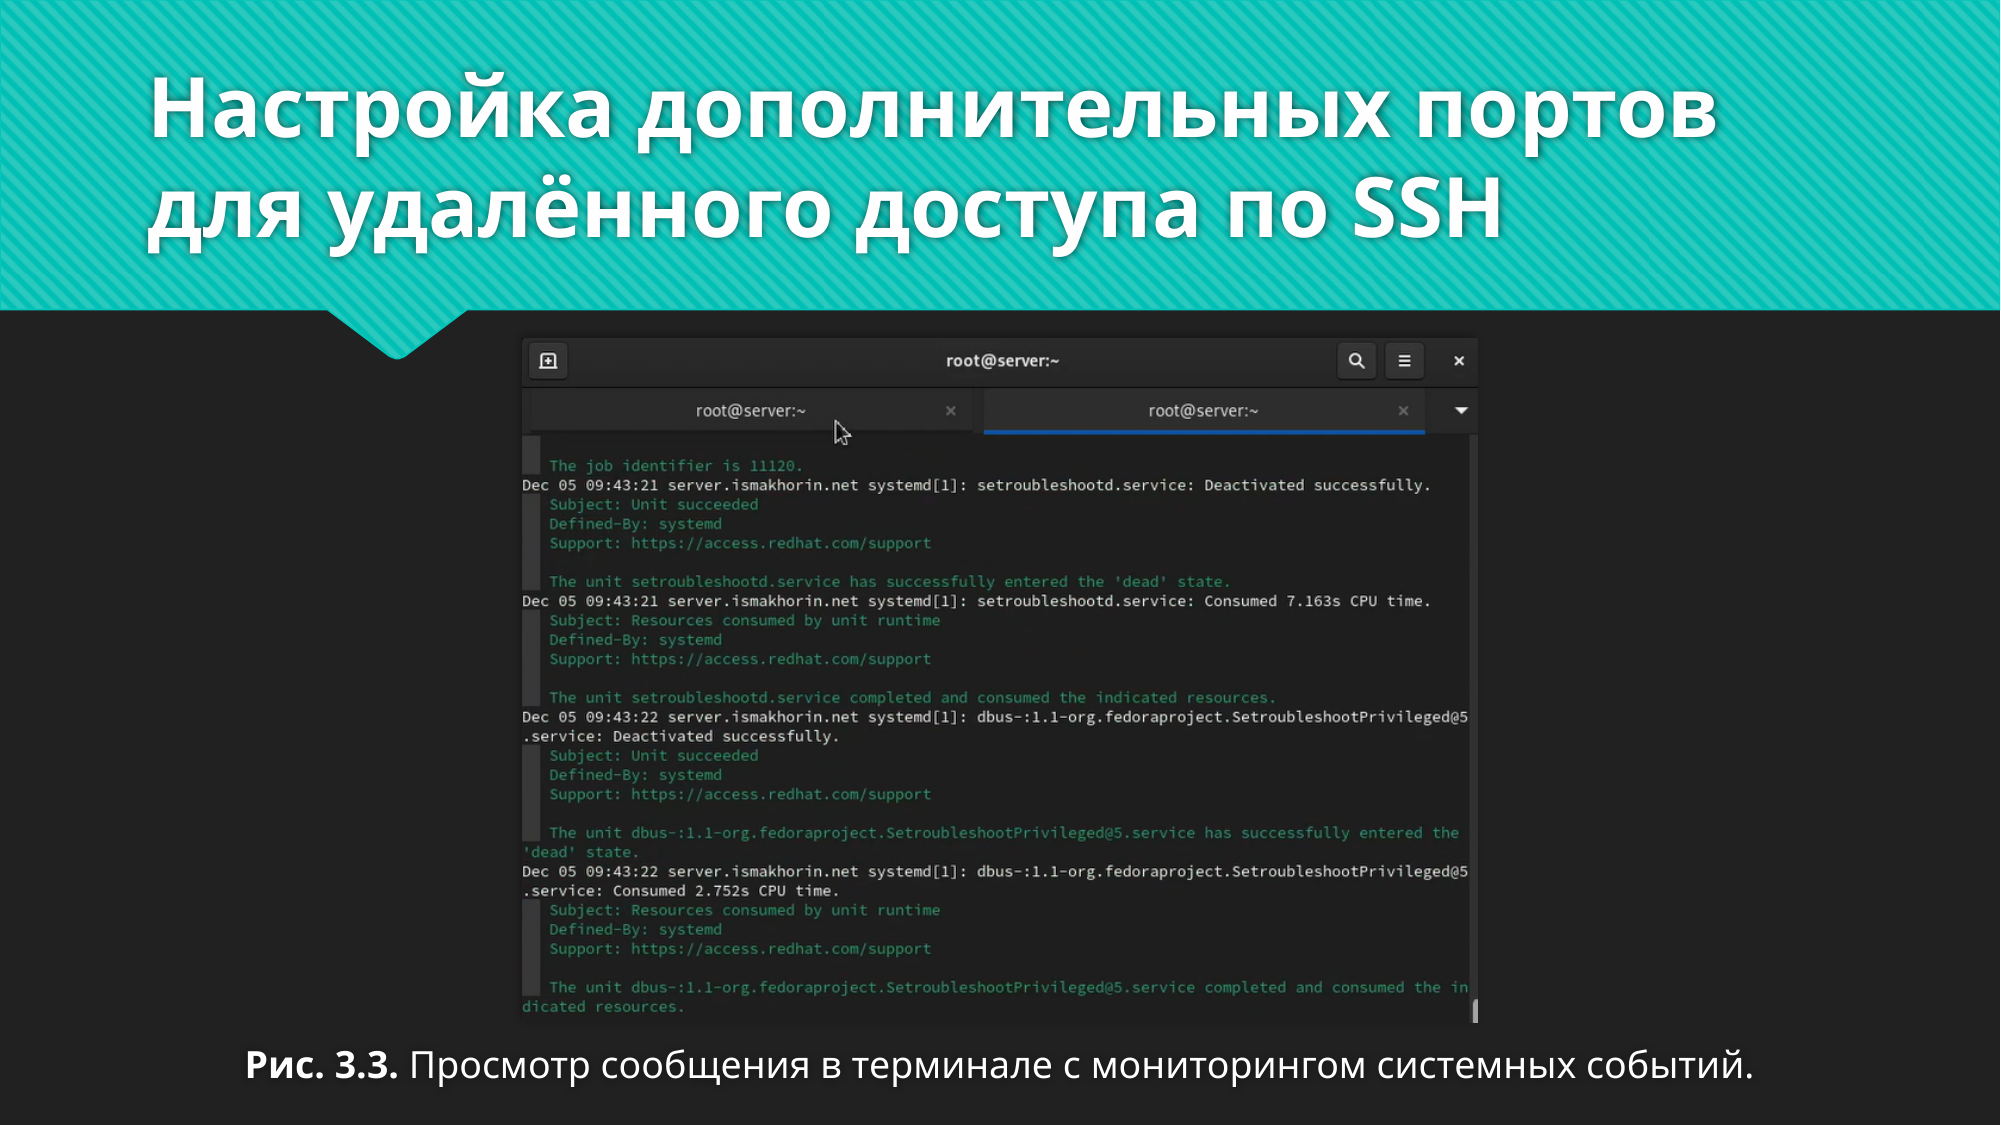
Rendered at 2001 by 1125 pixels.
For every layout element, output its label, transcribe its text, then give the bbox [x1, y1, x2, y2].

text_box Рис. 3.3. Просмотр сообщения в терминале с мониторингом системных событий. [0, 964, 2000, 1125]
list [522, 337, 1478, 1023]
title Настройка дополнительных портов для удалённого доступа по SSH [132, 102, 1868, 262]
